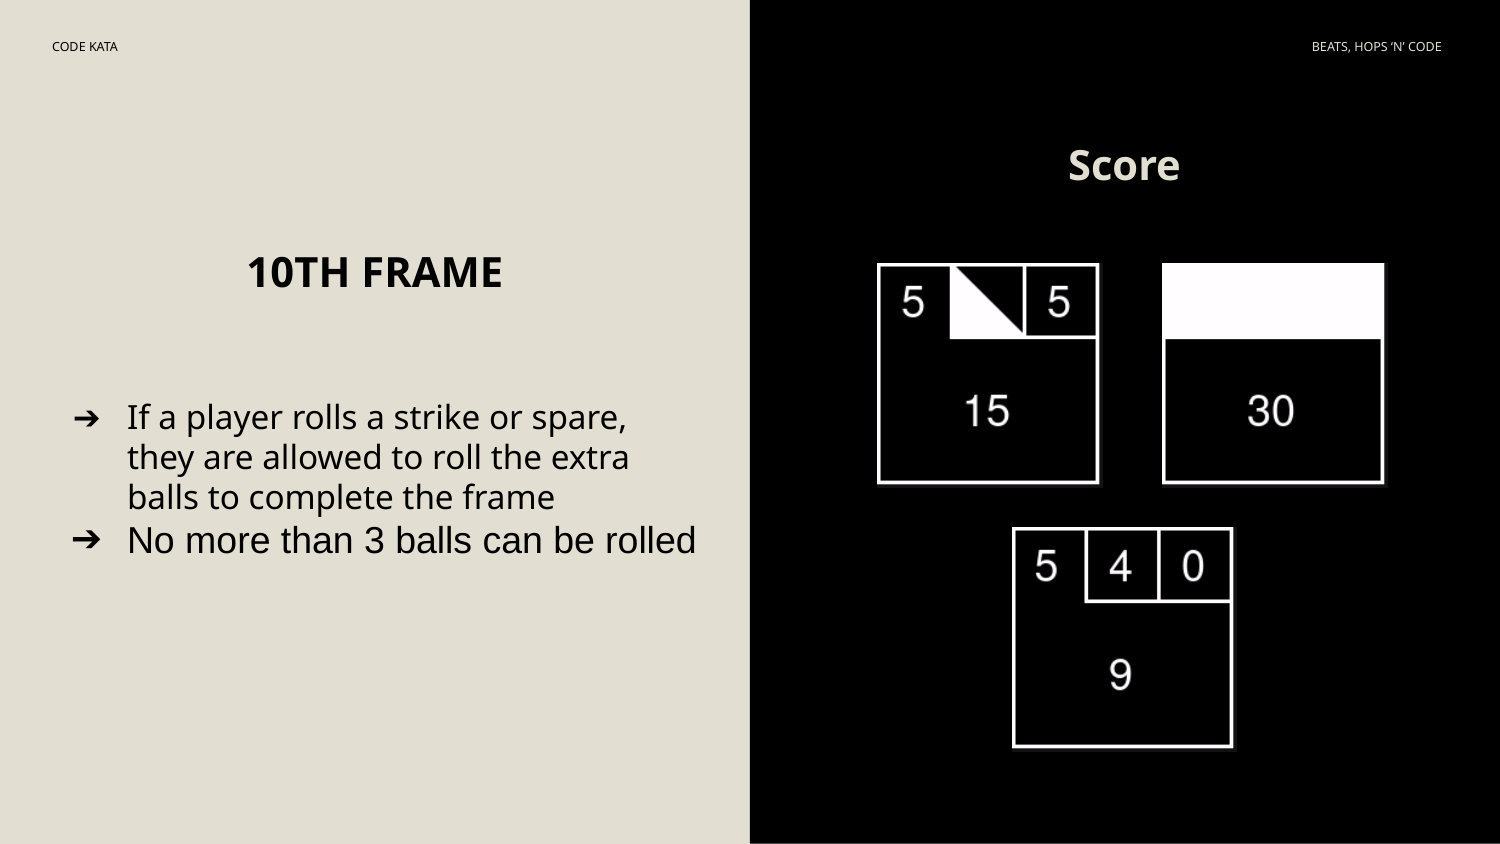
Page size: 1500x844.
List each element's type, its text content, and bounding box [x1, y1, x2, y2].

title BEATS, HOPS ‘N’ CODE [1186, 26, 1457, 67]
picture [1012, 527, 1238, 753]
picture [877, 263, 1103, 489]
title 10TH FRAME [37, 208, 713, 343]
title CODE KATA [37, 26, 308, 67]
picture [1162, 263, 1388, 489]
title Score [787, 132, 1462, 206]
list If a player rolls a strike or spare, they are allowed to roll the extra balls to complete the frame No more than 3 balls can be rolled [37, 343, 713, 617]
